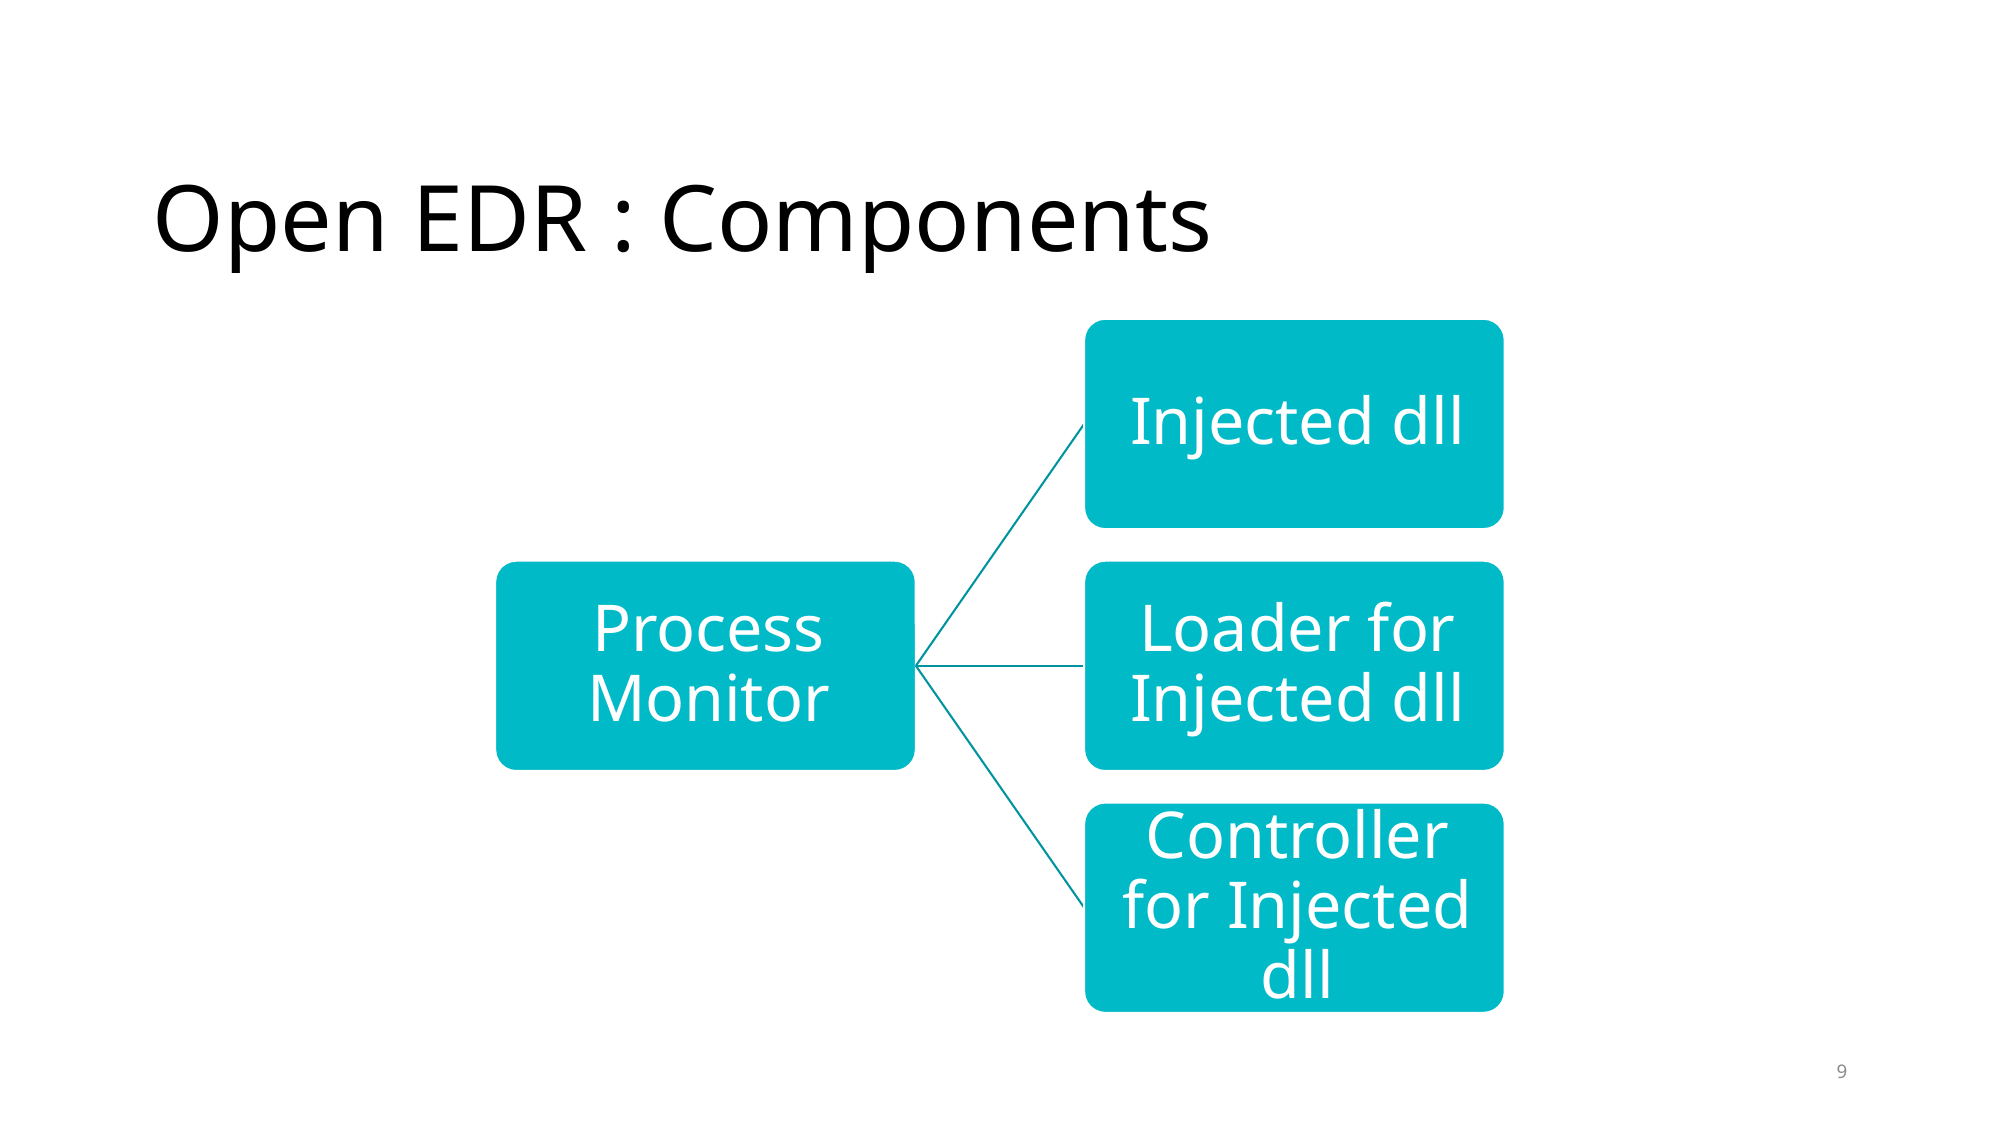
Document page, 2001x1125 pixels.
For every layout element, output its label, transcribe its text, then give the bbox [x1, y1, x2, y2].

slide_number 9 [1412, 1042, 1863, 1103]
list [137, 318, 1863, 1014]
title Open EDR : Components [137, 59, 1863, 278]
